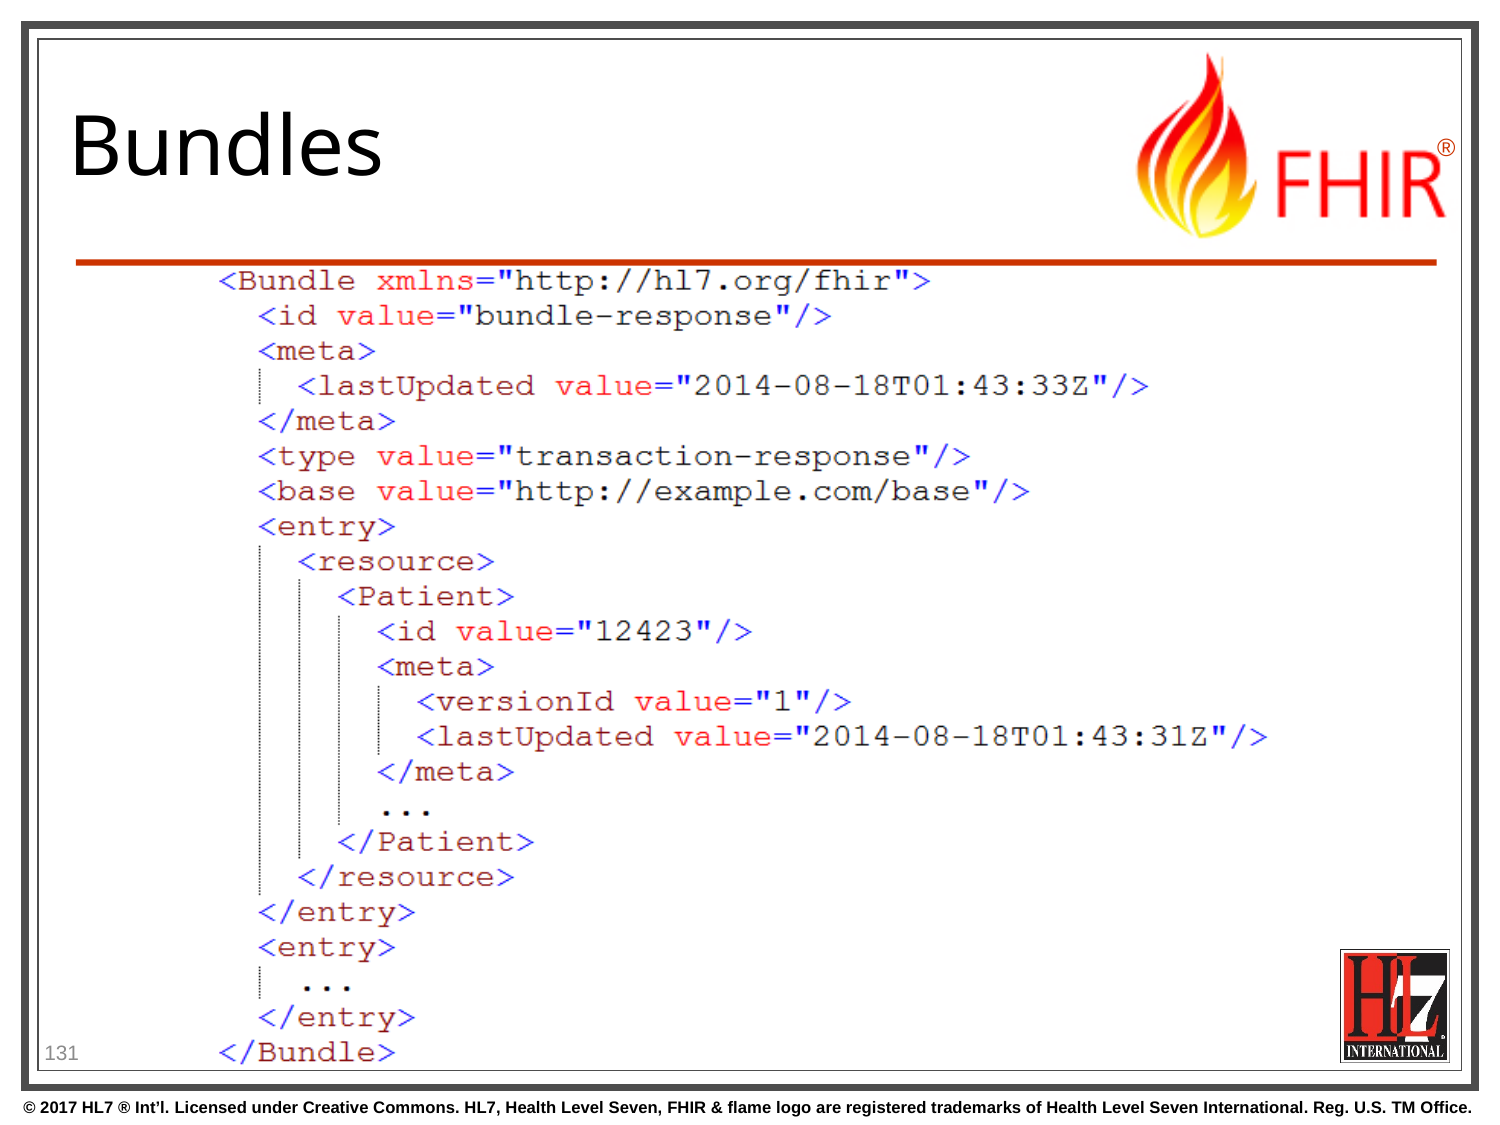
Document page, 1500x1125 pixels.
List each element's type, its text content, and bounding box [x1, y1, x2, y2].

title Bundles [53, 54, 1128, 249]
slide_number 131 [29, 1034, 148, 1071]
picture [1340, 949, 1450, 1063]
picture [218, 266, 1270, 1066]
picture [1124, 42, 1458, 249]
